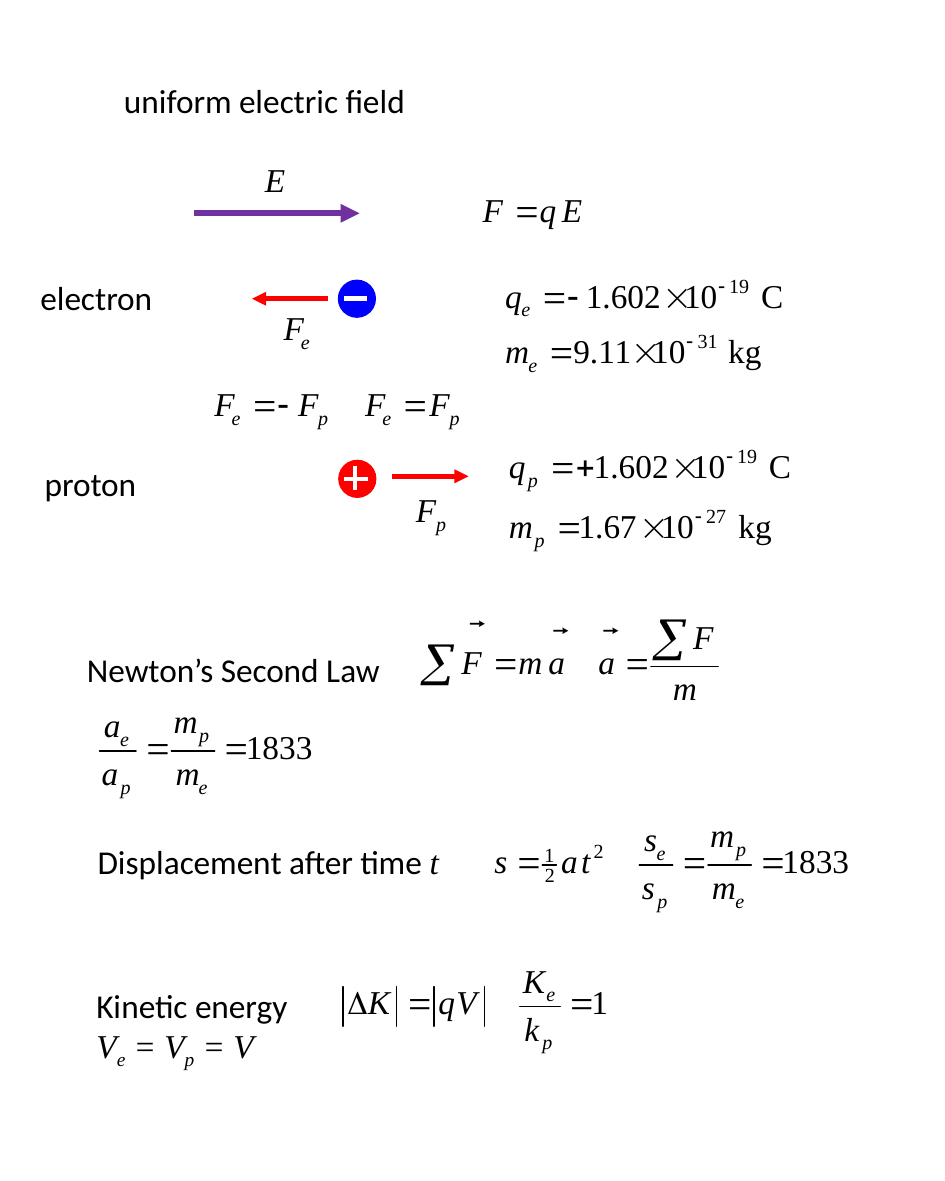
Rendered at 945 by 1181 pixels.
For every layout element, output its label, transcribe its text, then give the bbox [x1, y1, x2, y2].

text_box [260, 156, 292, 197]
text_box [505, 444, 795, 557]
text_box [501, 273, 787, 378]
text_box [338, 962, 610, 1059]
text_box electron [25, 270, 168, 325]
text_box Displacement after time t [82, 833, 454, 889]
text_box Newton’s Second Law [72, 641, 396, 696]
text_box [338, 280, 375, 317]
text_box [411, 486, 451, 542]
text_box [278, 305, 315, 356]
text_box Kinetic energy Ve = Vp = V [81, 977, 303, 1078]
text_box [95, 703, 315, 804]
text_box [339, 460, 376, 497]
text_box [417, 614, 724, 706]
text_box uniform electric field [109, 72, 421, 127]
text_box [477, 187, 589, 236]
text_box proton [29, 455, 152, 511]
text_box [490, 817, 853, 918]
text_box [209, 380, 464, 436]
